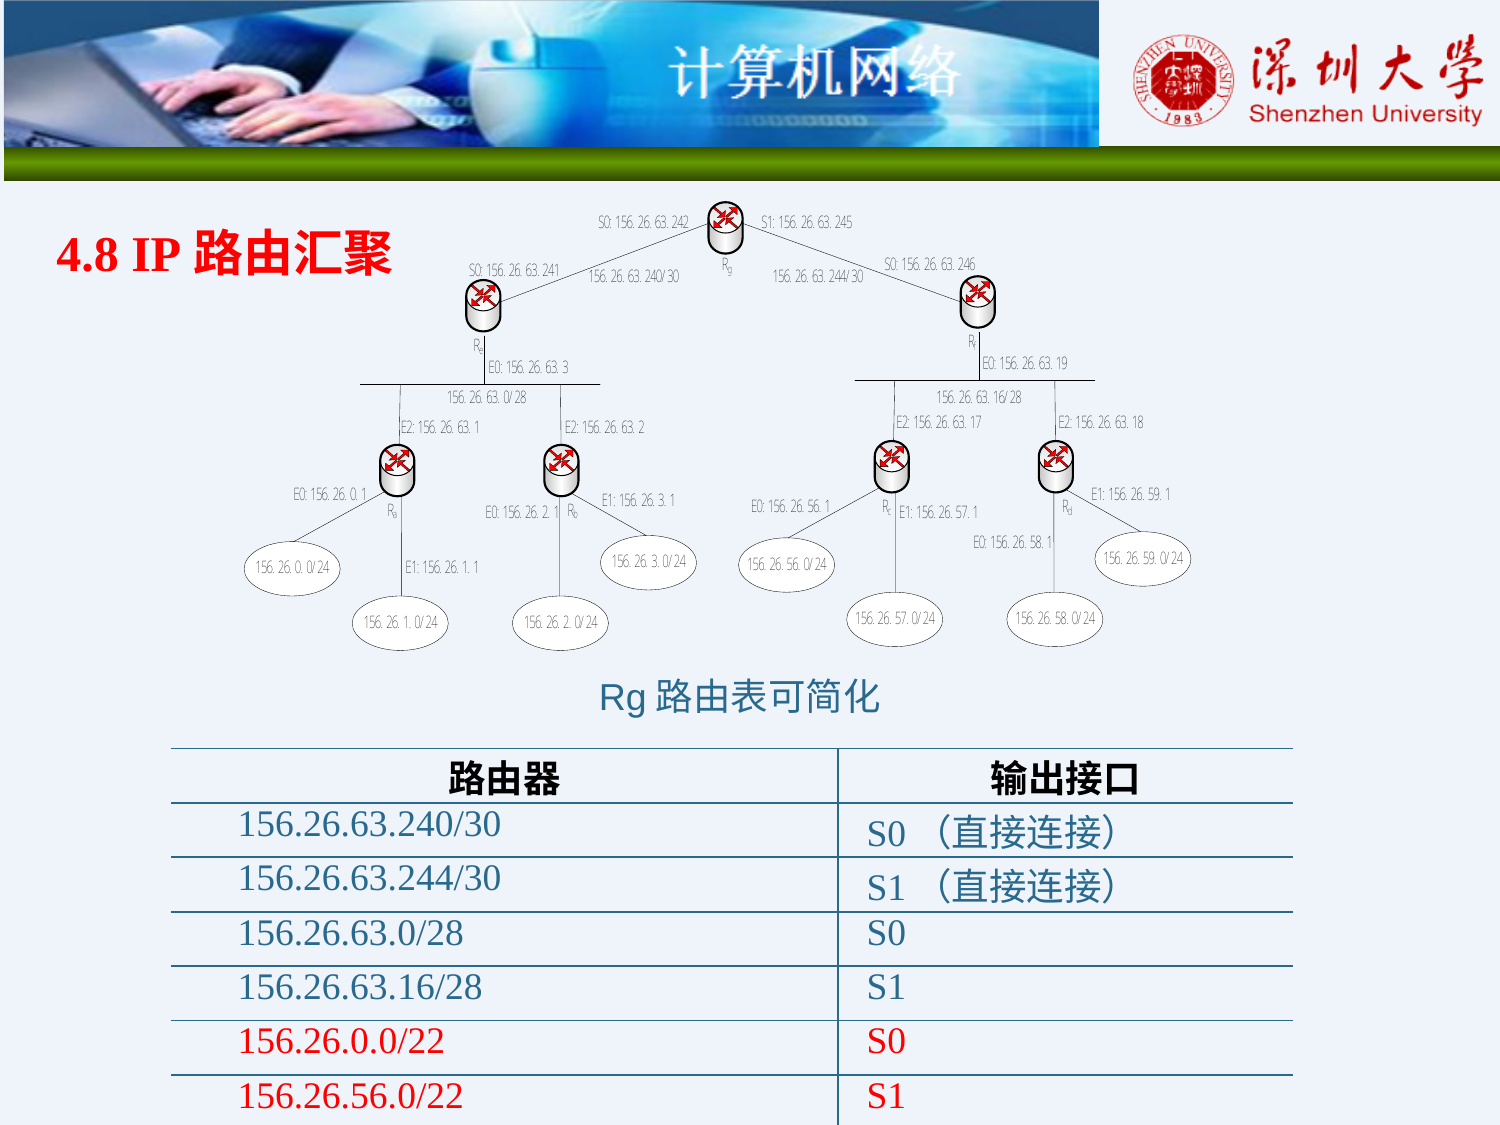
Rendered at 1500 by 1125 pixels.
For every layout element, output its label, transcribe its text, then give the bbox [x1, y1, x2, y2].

table_cell S0 [839, 913, 1293, 965]
table_cell 156.26.63.0/28 [171, 913, 837, 965]
picture [3, 0, 1099, 147]
table_cell S0（直接连接） [839, 804, 1293, 856]
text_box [241, 196, 1194, 654]
text_box Rg路由表可简化 [584, 665, 896, 726]
table_header 路由器 [171, 749, 837, 802]
table_cell S1 [839, 1076, 1293, 1125]
table_header 输出接口 [839, 749, 1293, 802]
table_cell S1 [839, 967, 1293, 1020]
table_cell 156.26.63.16/28 [171, 967, 837, 1020]
table_cell S1（直接连接） [839, 858, 1293, 911]
table_cell 156.26.63.244/30 [171, 858, 837, 911]
table_cell 156.26.63.240/30 [171, 804, 837, 856]
picture [1113, 18, 1488, 147]
table_cell 156.26.0.0/22 [171, 1021, 837, 1074]
list 4.8 IP路由汇聚 [41, 184, 1459, 1083]
table_cell S0 [839, 1021, 1293, 1074]
table_cell 156.26.56.0/22 [171, 1076, 837, 1125]
